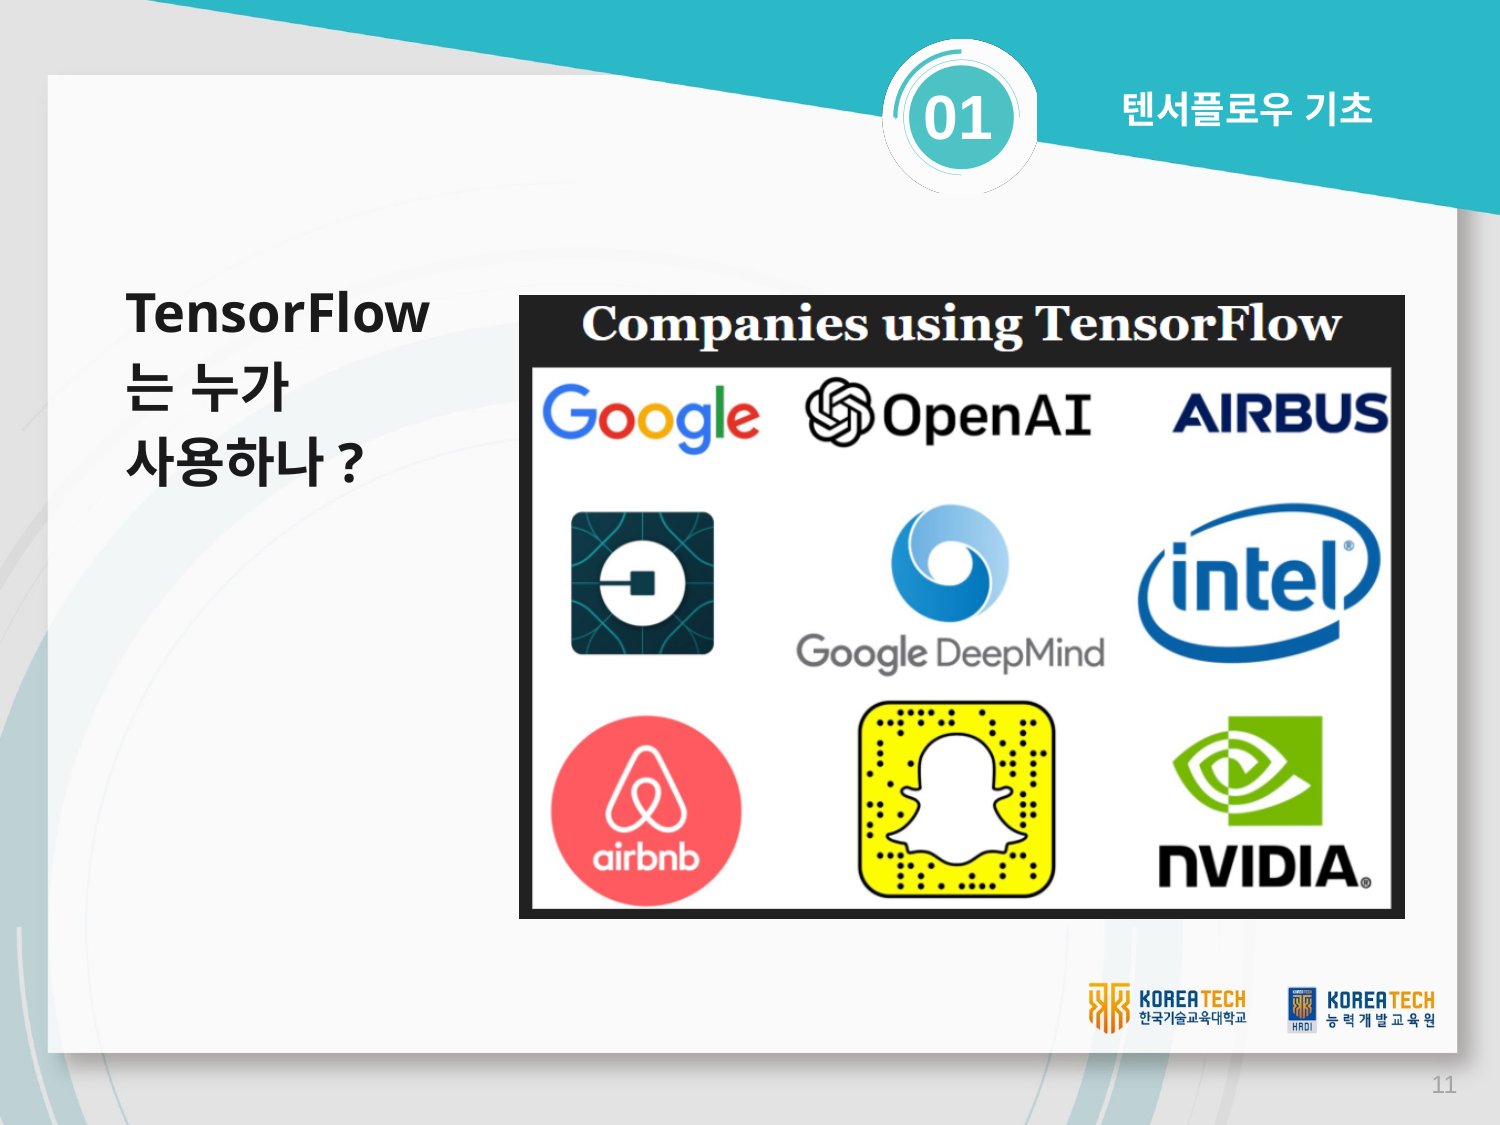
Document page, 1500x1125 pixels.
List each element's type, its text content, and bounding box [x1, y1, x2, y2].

slide_number 11 [1225, 1053, 1473, 1114]
text_box 텐서플로우 기초 [1053, 57, 1442, 161]
text_box TensorFlow는 누가 사용하나? [110, 261, 499, 955]
picture [0, 0, 1500, 1125]
